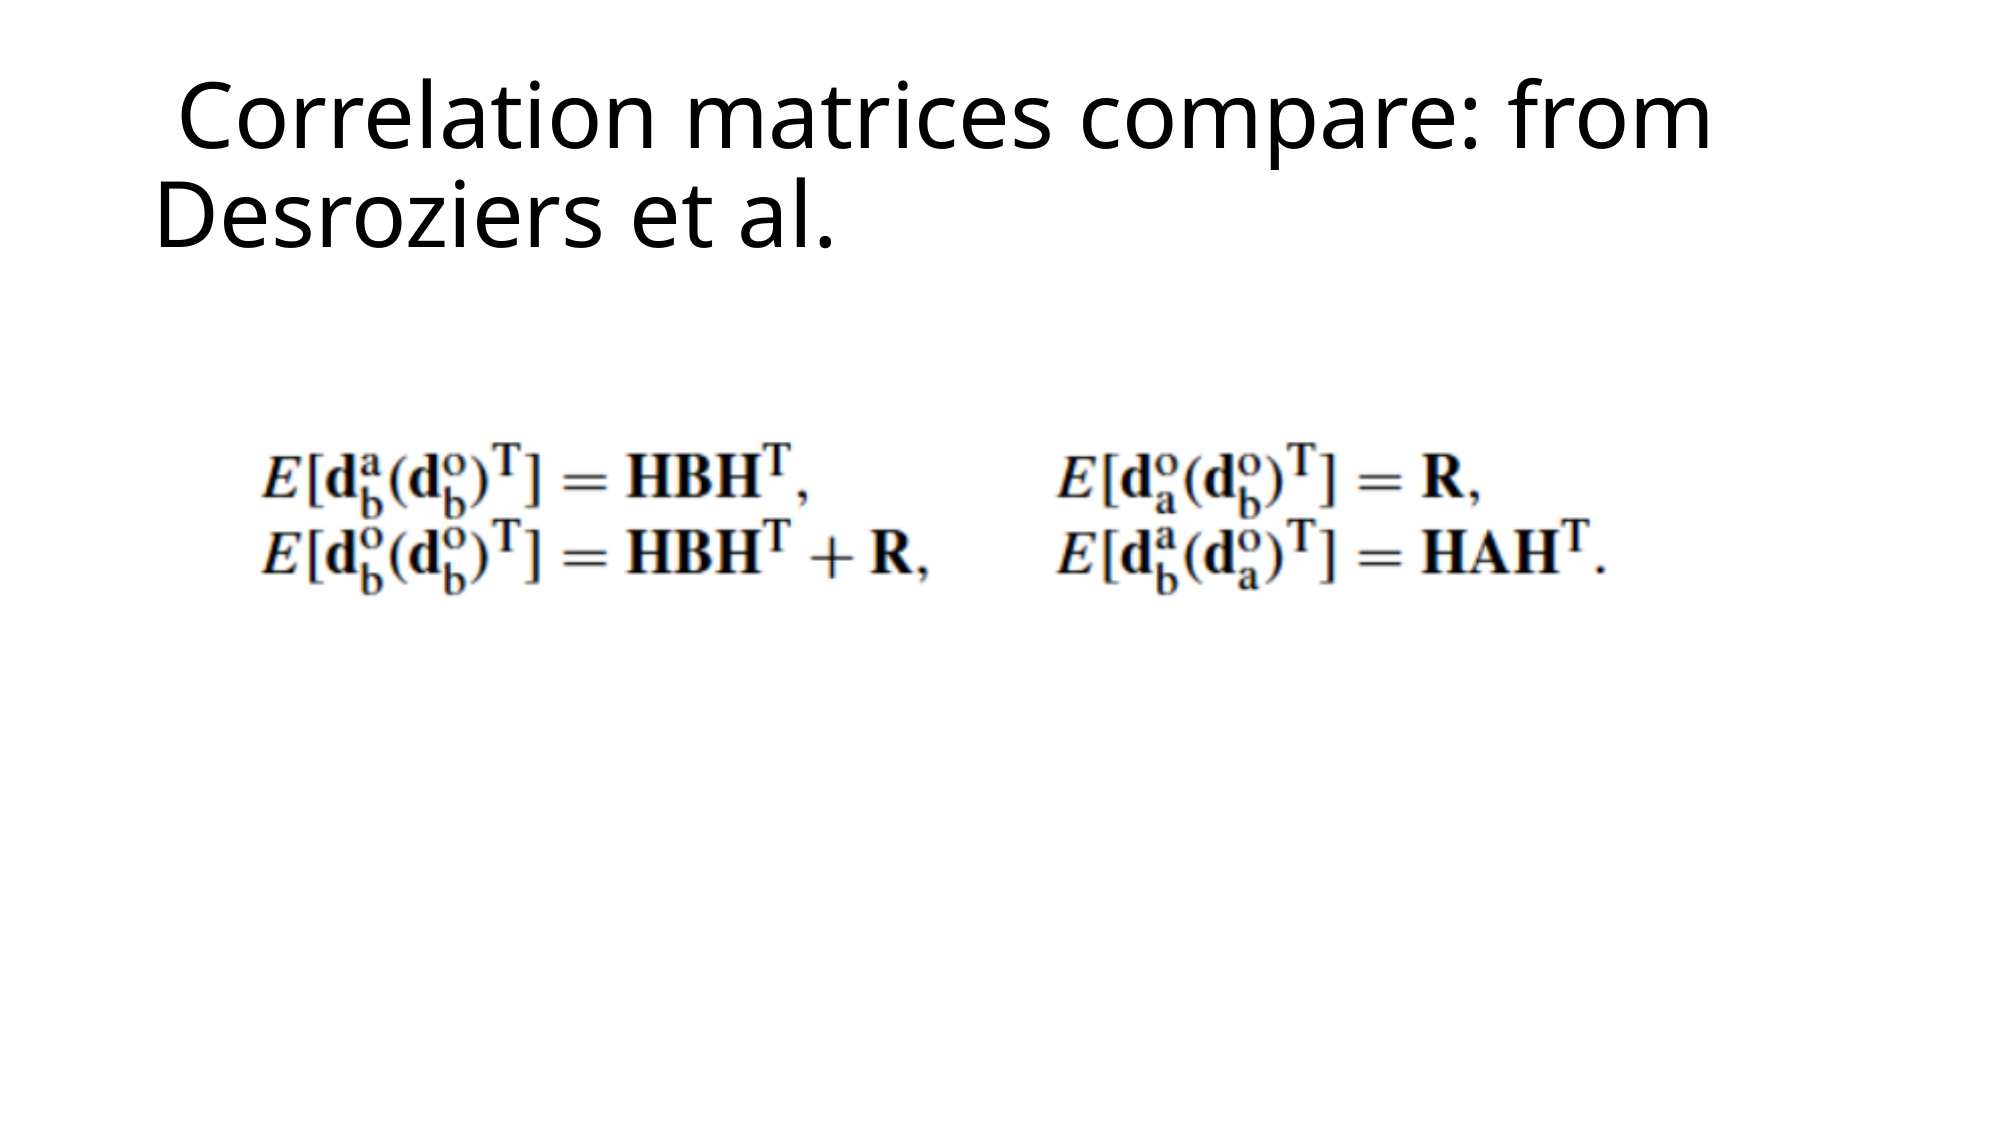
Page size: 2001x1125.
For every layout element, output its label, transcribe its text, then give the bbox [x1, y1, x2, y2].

picture [173, 392, 1739, 637]
title Correlation matrices compare: from Desroziers et al. [137, 59, 1863, 278]
